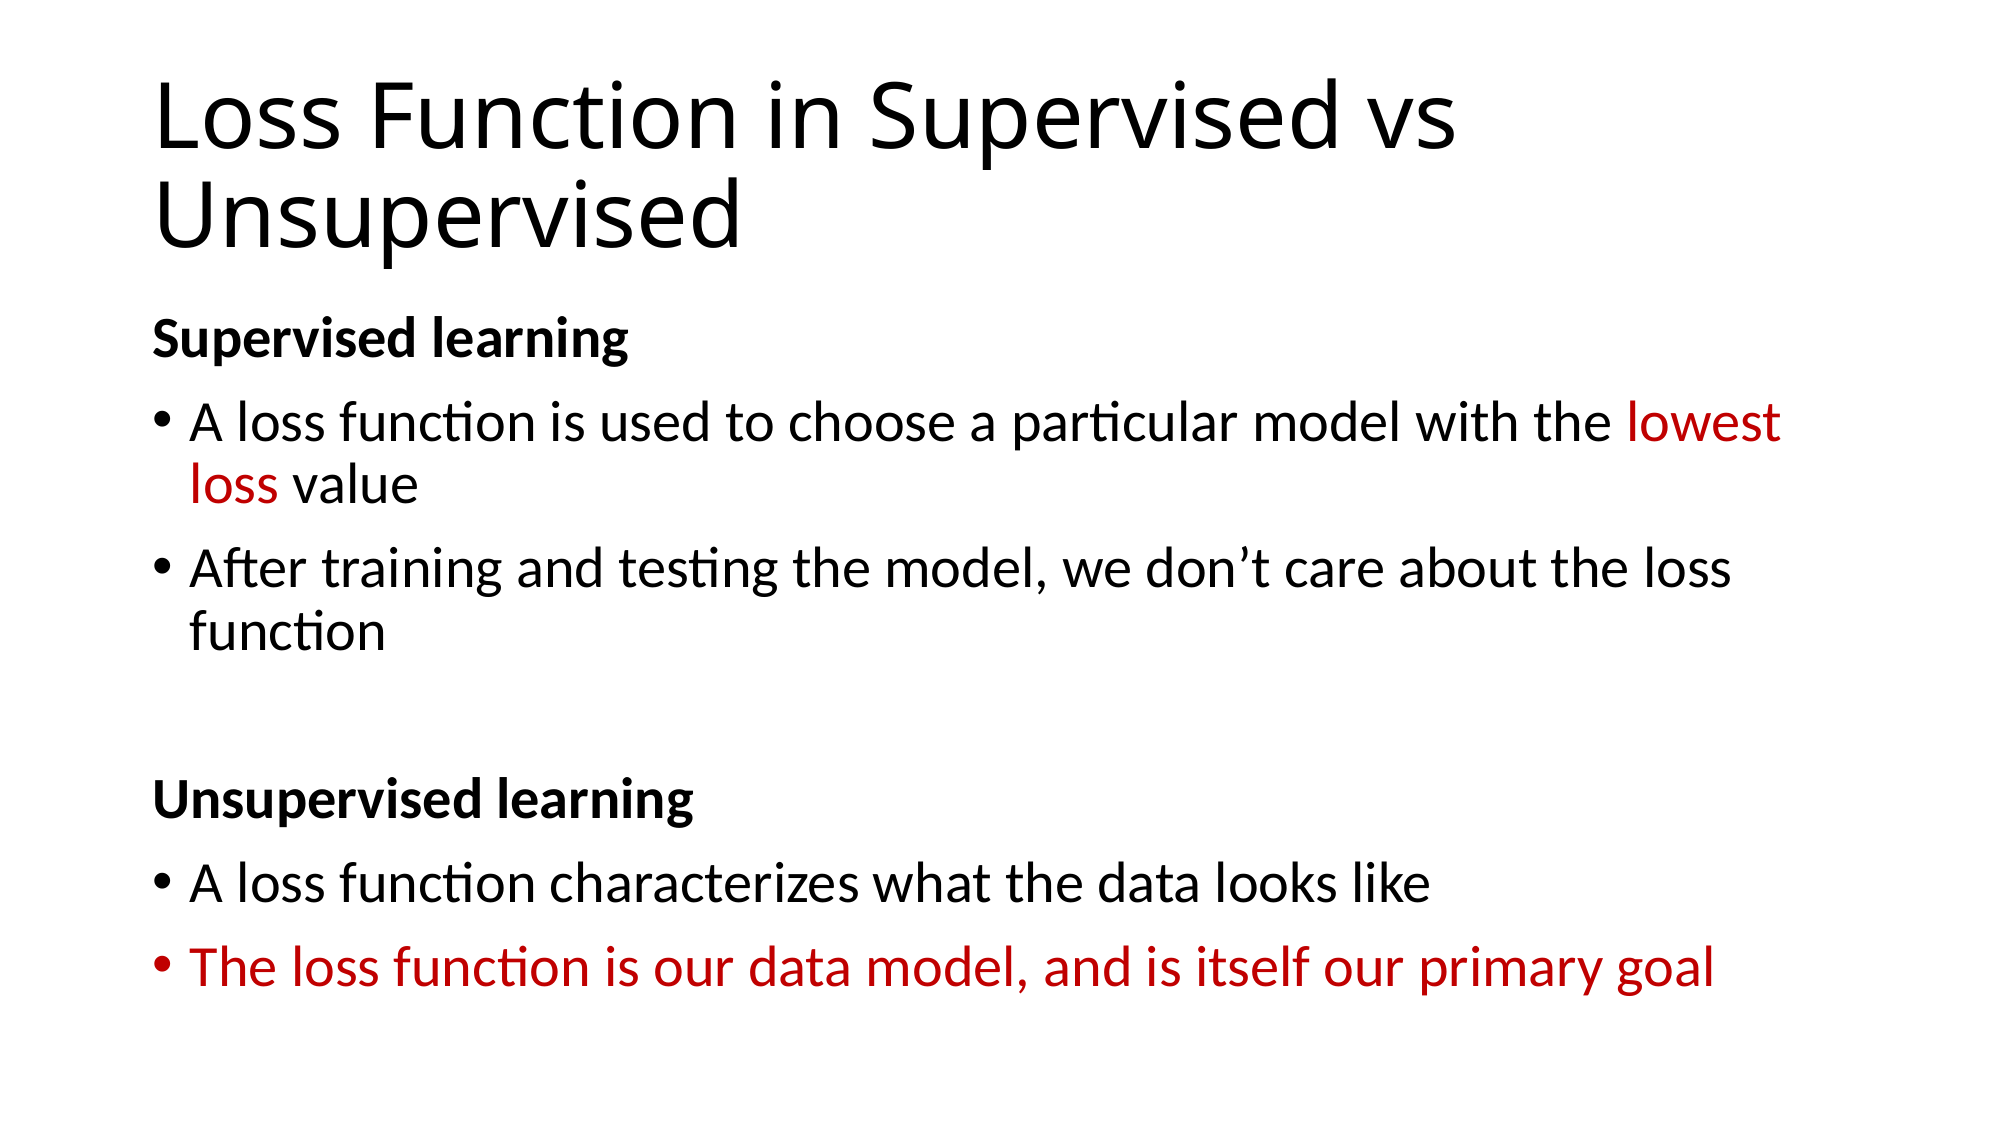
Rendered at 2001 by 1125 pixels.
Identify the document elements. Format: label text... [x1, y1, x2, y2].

list Supervised learning A loss function is used to choose a particular model with the lowest loss value After training and testing the model, we don’t care about the loss function Unsupervised learning A loss function characterizes what the data looks like The loss function is our data model, and is itself our primary goal [137, 299, 1863, 1014]
title Loss Function in Supervised vs Unsupervised [137, 59, 1863, 278]
